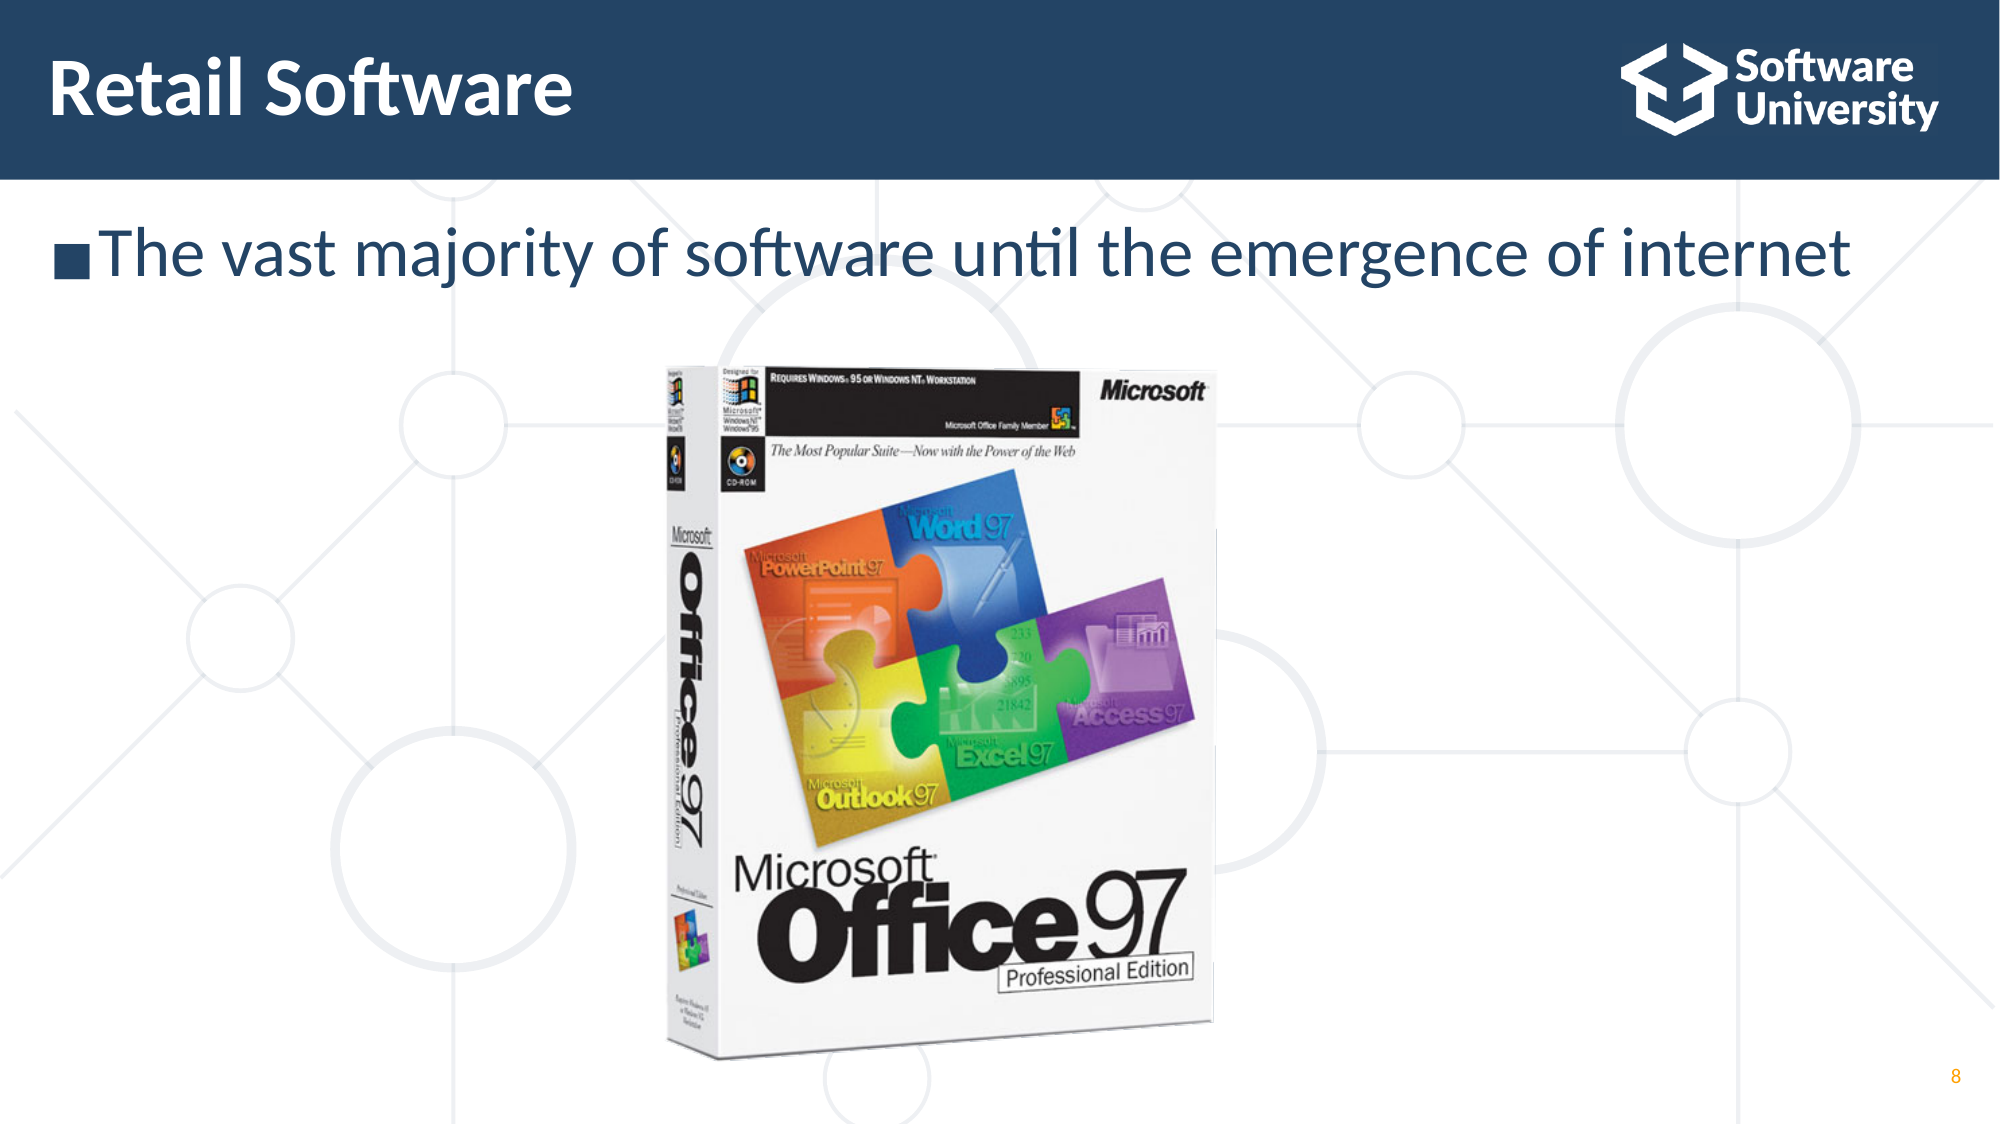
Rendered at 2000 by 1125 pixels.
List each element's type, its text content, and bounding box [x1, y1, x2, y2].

list The vast majority of software until the emergence of internet [31, 195, 1968, 1103]
title Retail Software [31, 16, 1591, 162]
picture [574, 337, 1315, 1078]
picture [1621, 43, 1939, 136]
slide_number 8 [1896, 1049, 1968, 1101]
